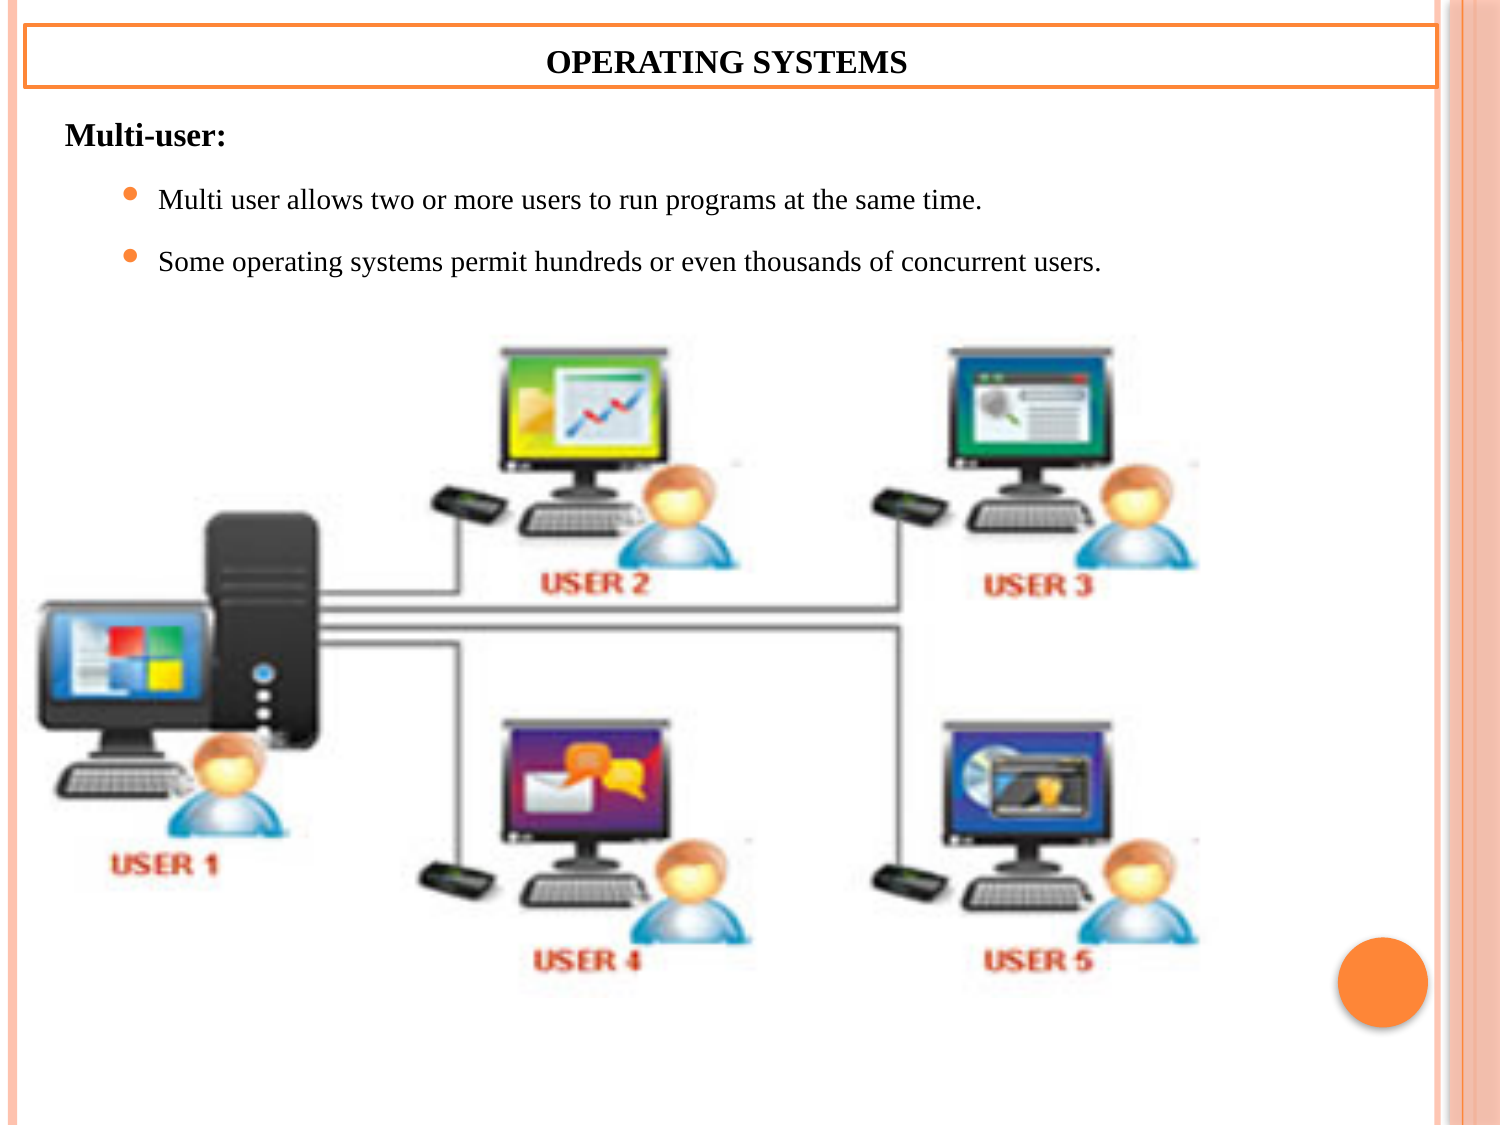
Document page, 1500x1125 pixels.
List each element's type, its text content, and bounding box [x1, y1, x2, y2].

list Multi-user: Multi user allows two or more users to run programs at the same time. Some operating systems permit hundreds or even thousands of concurrent users. [50, 105, 1350, 1006]
text_box Operating Systems [23, 23, 1439, 89]
picture [18, 283, 1220, 999]
